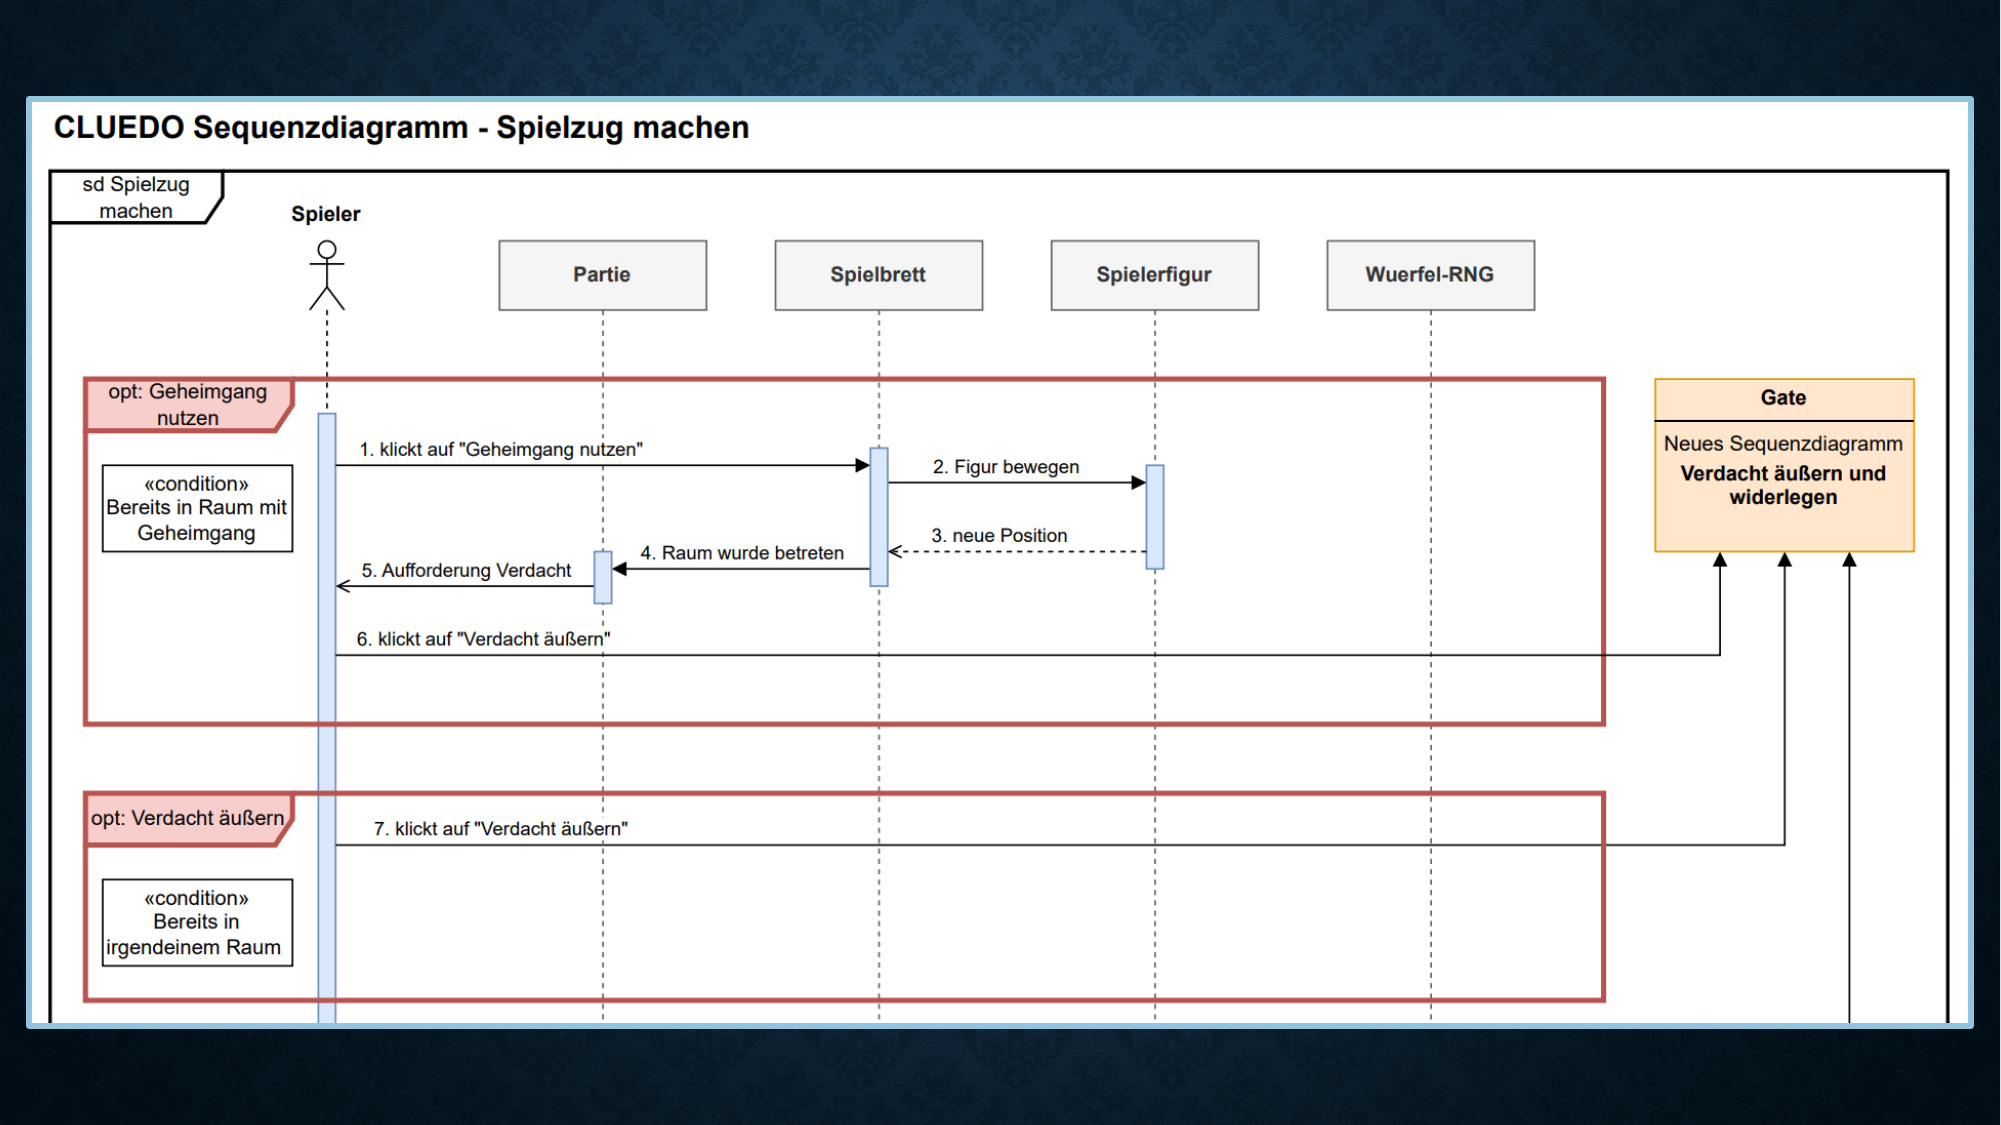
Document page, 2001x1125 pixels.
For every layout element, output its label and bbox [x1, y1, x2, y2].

picture [30, 100, 1969, 1024]
